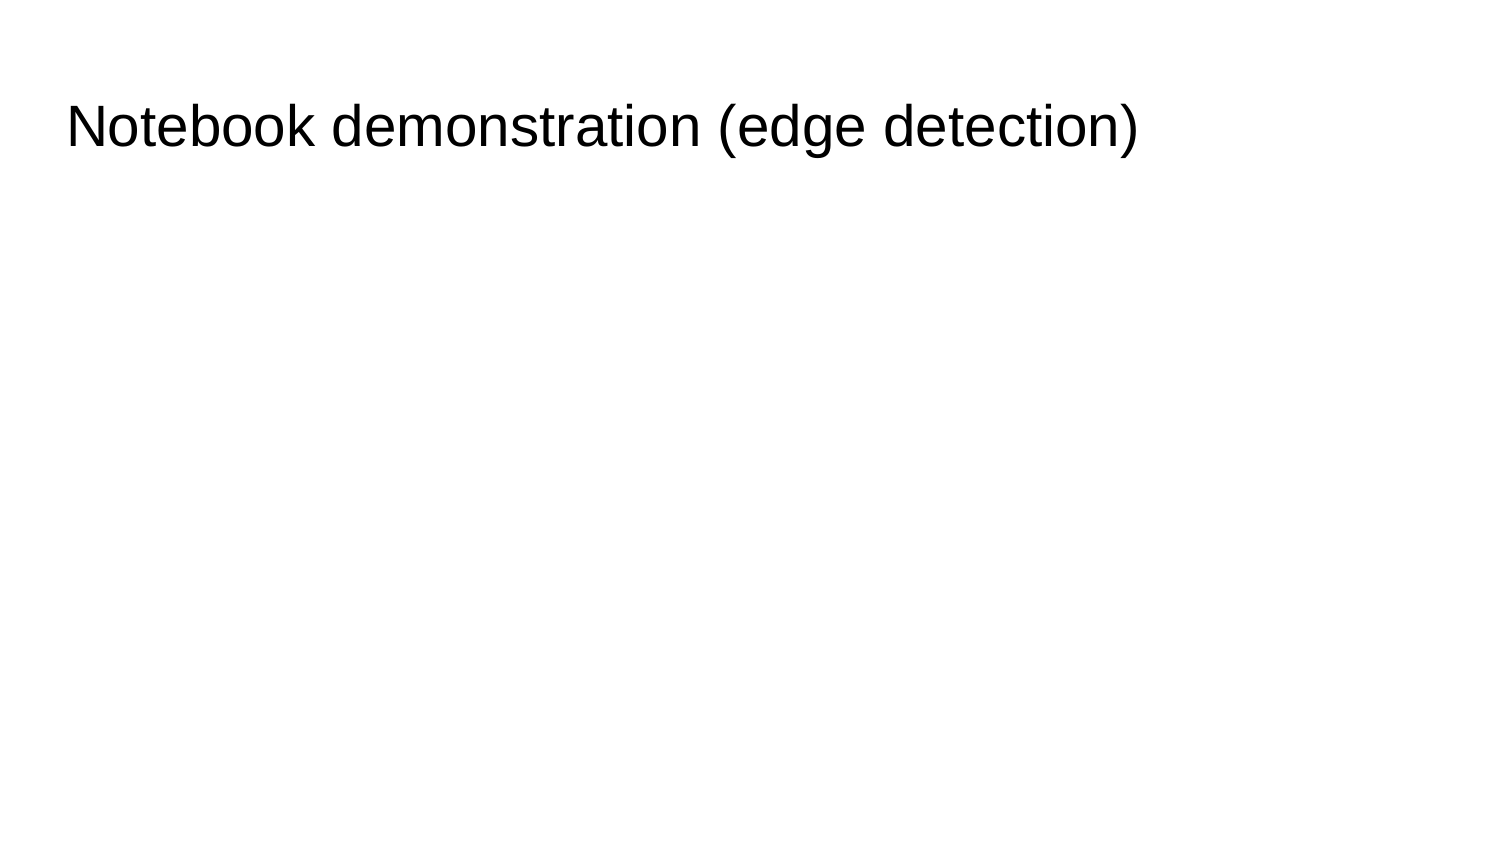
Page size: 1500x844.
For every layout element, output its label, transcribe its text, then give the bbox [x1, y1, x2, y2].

title Notebook demonstration (edge detection) [51, 72, 1449, 167]
